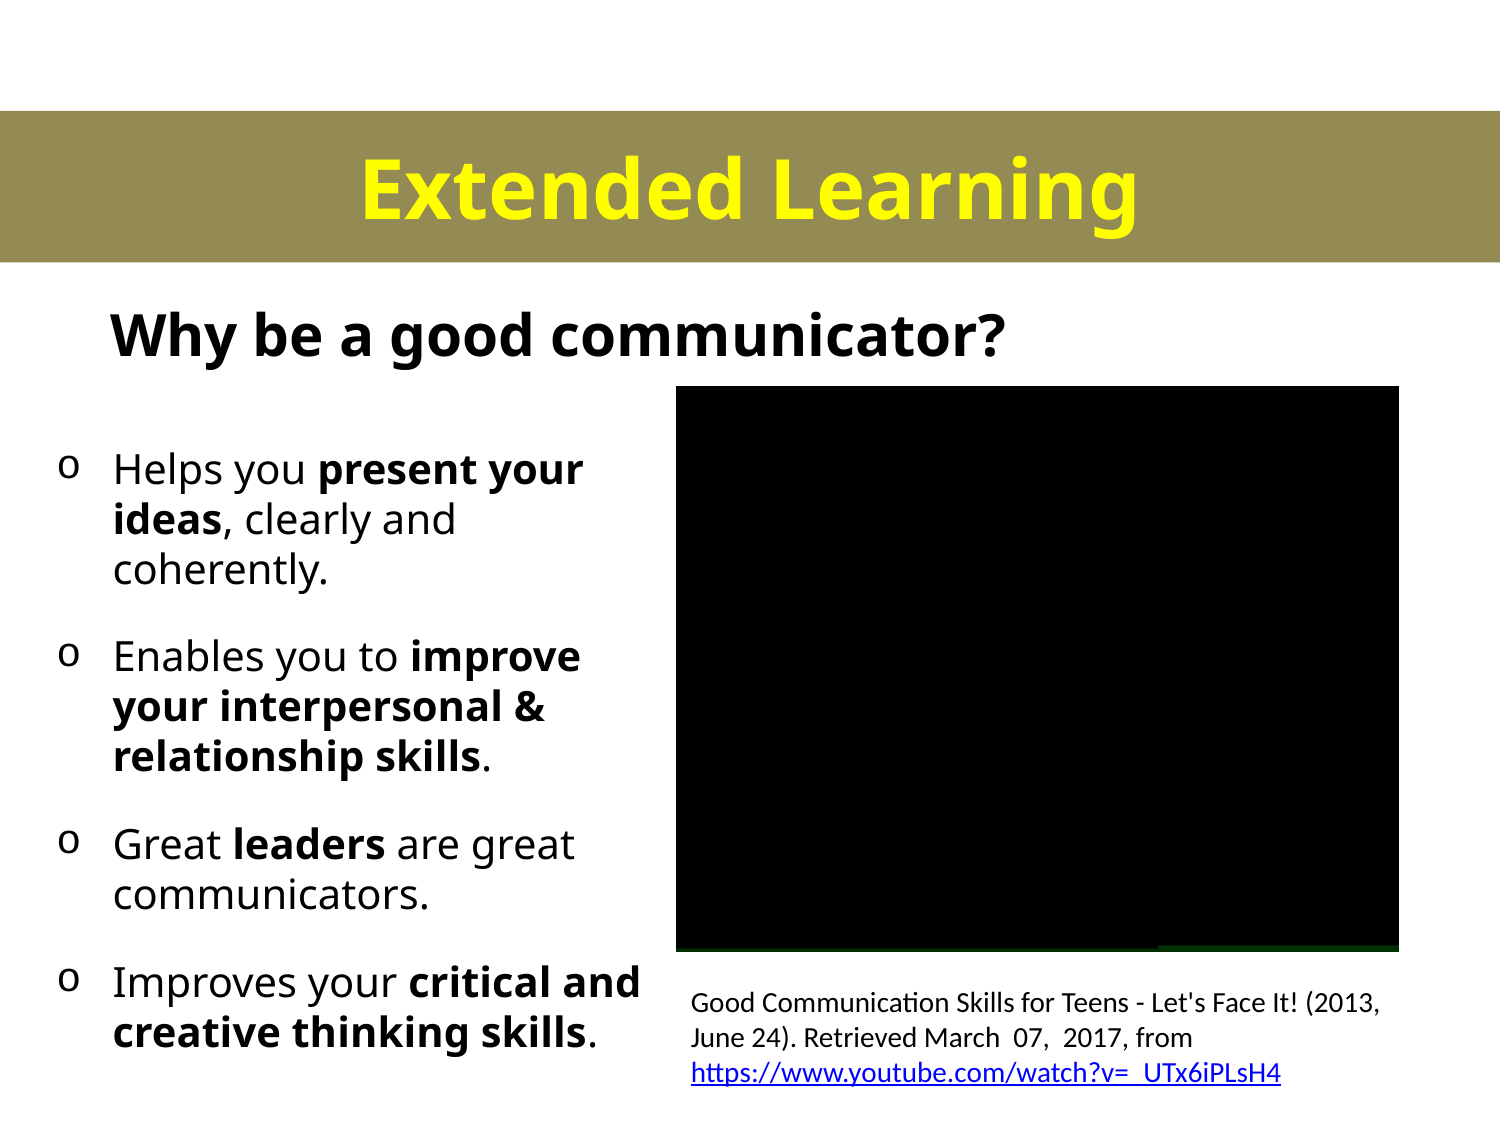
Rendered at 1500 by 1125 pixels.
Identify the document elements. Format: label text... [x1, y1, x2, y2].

list Why be a good communicator? [64, 290, 1022, 386]
text_box Good Communication Skills for Teens - Let's Face It! (2013, June 24). Retrieved March 07, 2017, from https://www.youtube.com/watch?v=_UTx6iPLsH4 [676, 975, 1400, 1125]
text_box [675, 385, 1400, 953]
list Helps you present your ideas, clearly and coherently. Enables you to improve your interpersonal & relationship skills. Great leaders are great communicators. Improves your critical and creative thinking skills. [41, 347, 680, 1106]
text_box Extended Learning [0, 110, 1500, 263]
